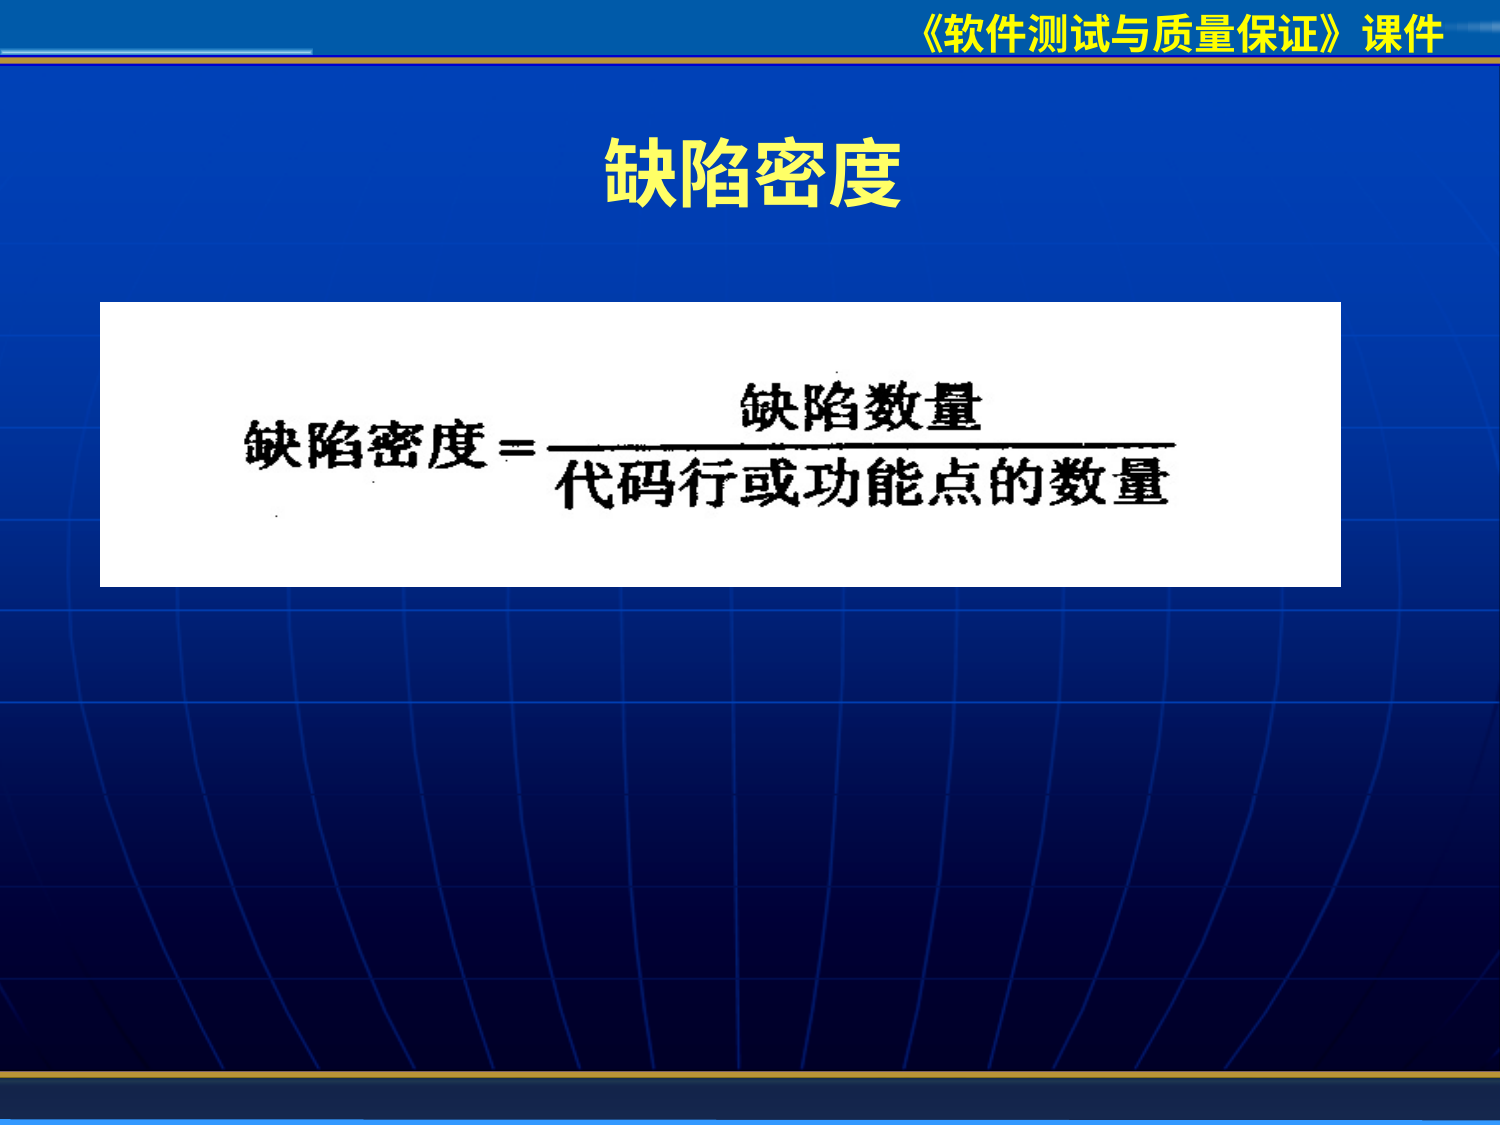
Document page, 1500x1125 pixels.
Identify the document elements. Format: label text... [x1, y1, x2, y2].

picture [0, 66, 1500, 1071]
picture [0, 0, 1500, 55]
title 缺陷密度 [53, 78, 1455, 266]
